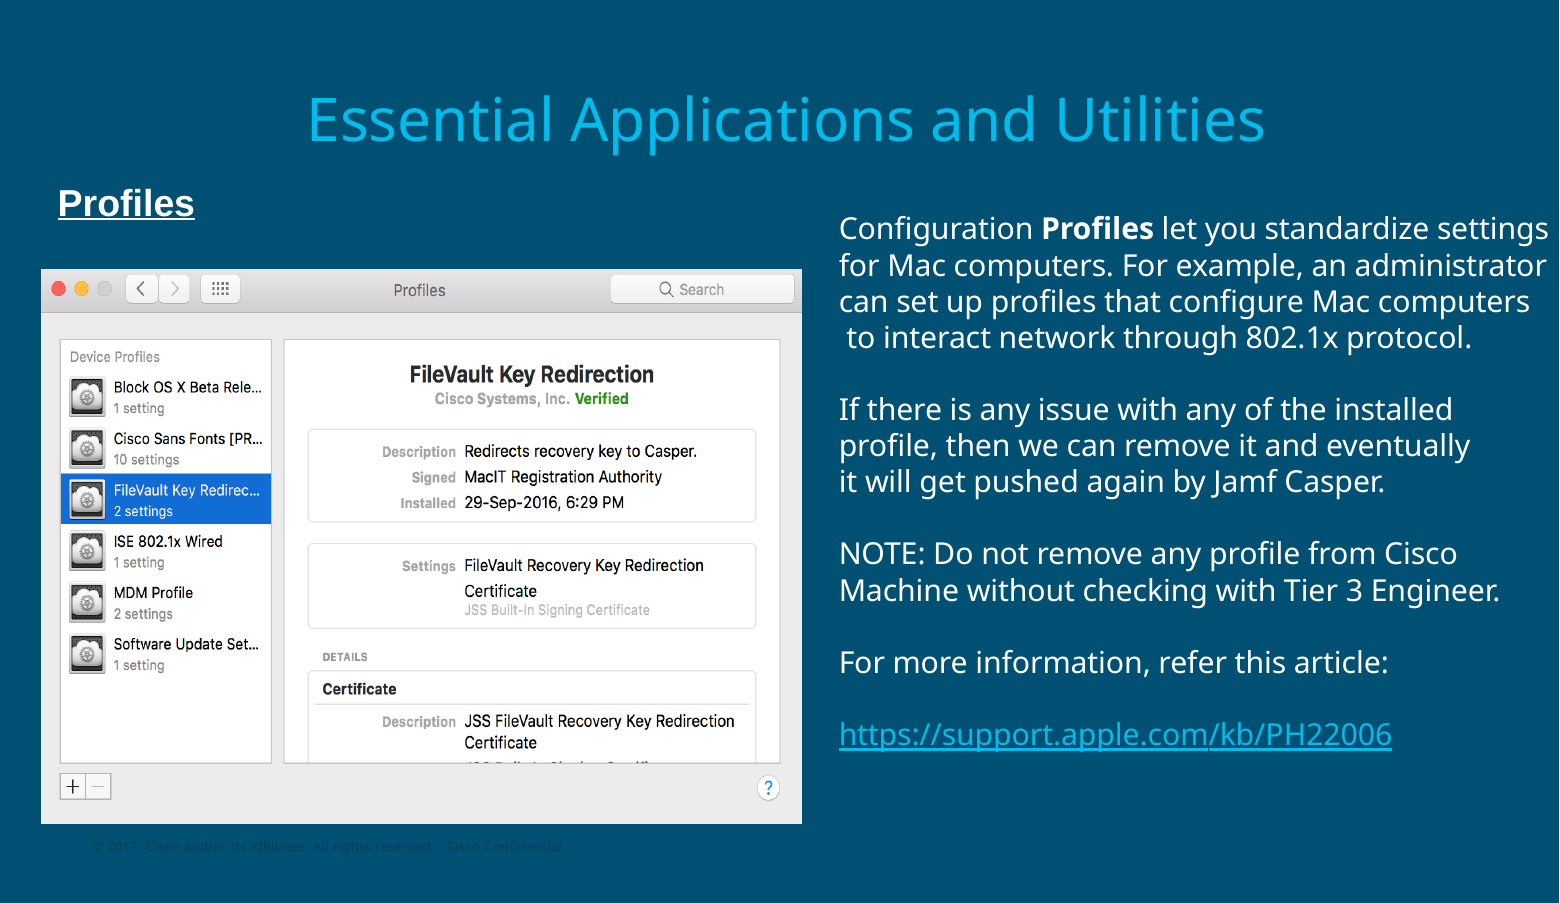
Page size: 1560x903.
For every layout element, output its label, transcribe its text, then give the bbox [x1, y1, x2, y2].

title Essential Applications and Utilities [74, 59, 1498, 189]
text_box Configuration Profiles let you standardize settings for Mac computers. For example, an administrator can set up profiles that configure Mac computers to interact network through 802.1x protocol. If there is any issue with any of the installed profile, then we can remove it and eventually it will get pushed again by Jamf Casper. NOTE: Do not remove any profile from Cisco Machine without checking with Tier 3 Engineer. For more information, refer this article: https://support.apple.com/kb/PH22006 [823, 202, 1560, 800]
picture [42, 270, 801, 823]
text_box Profiles [42, 171, 211, 231]
